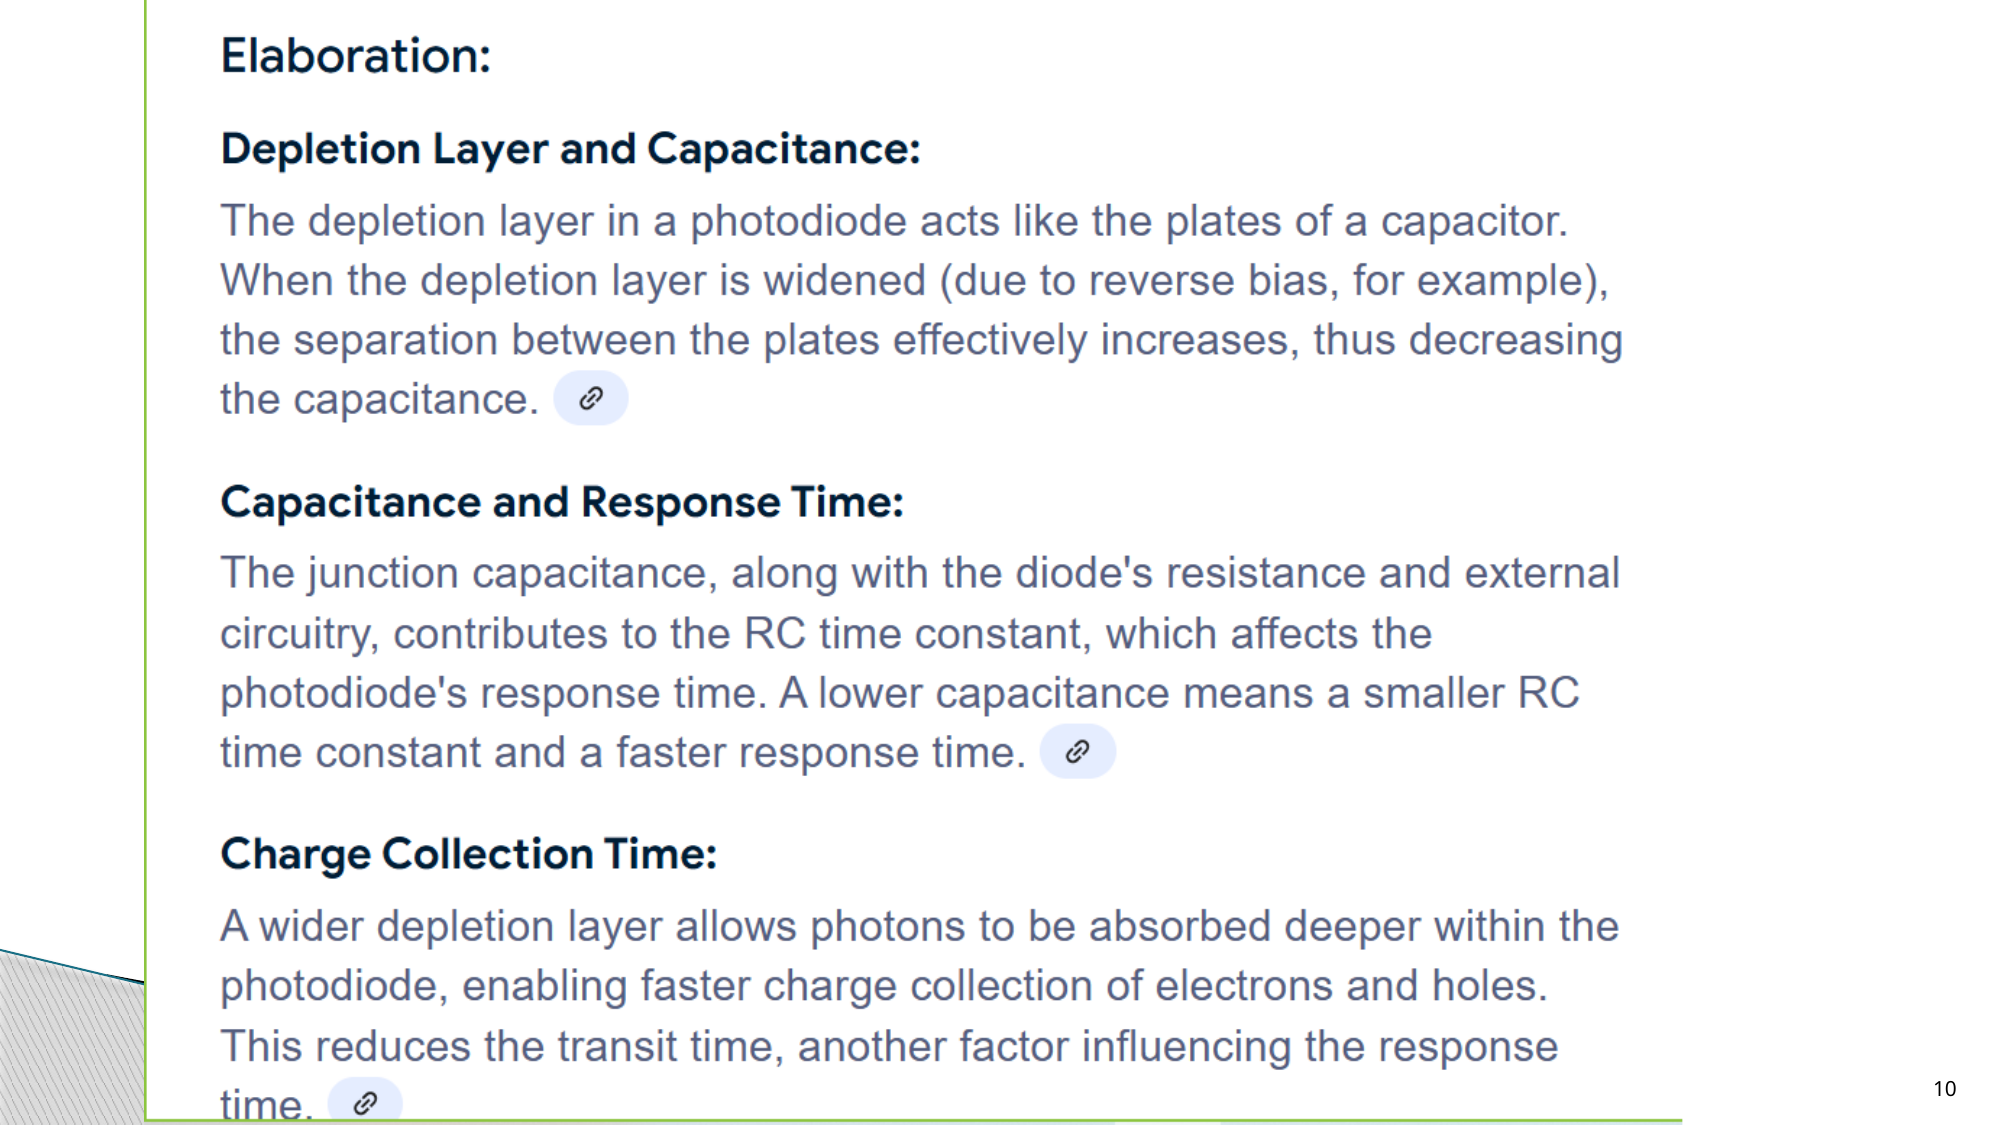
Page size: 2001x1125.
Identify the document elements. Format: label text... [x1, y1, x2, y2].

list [143, 0, 1683, 1125]
slide_number 10 [1891, 1051, 1972, 1112]
